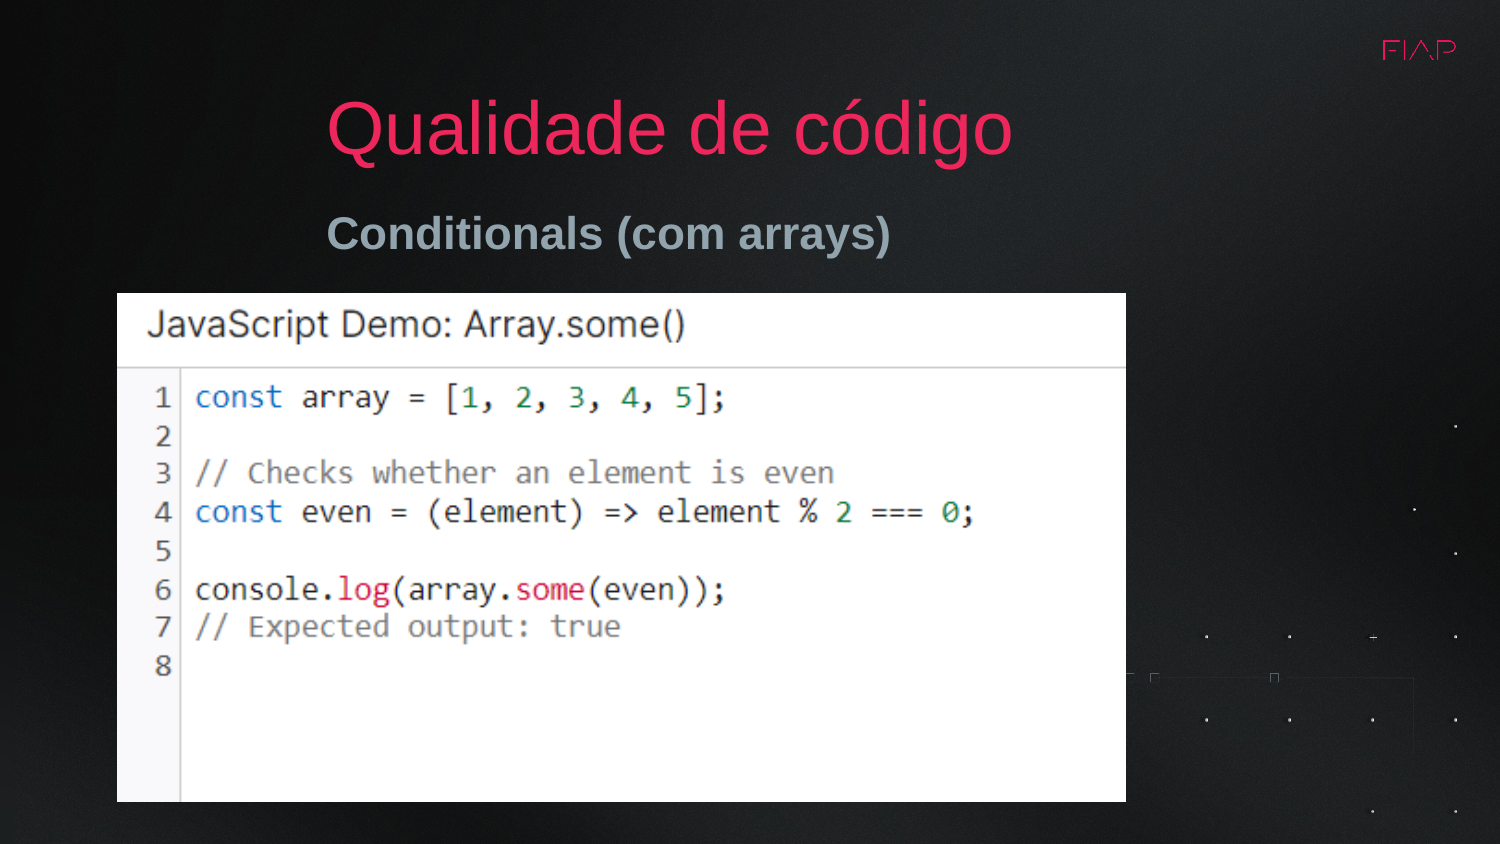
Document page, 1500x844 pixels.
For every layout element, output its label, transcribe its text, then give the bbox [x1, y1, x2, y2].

text_box Conditionals (com arrays) [311, 196, 1292, 420]
text_box Qualidade de código [311, 72, 1126, 177]
picture [0, 0, 1500, 844]
